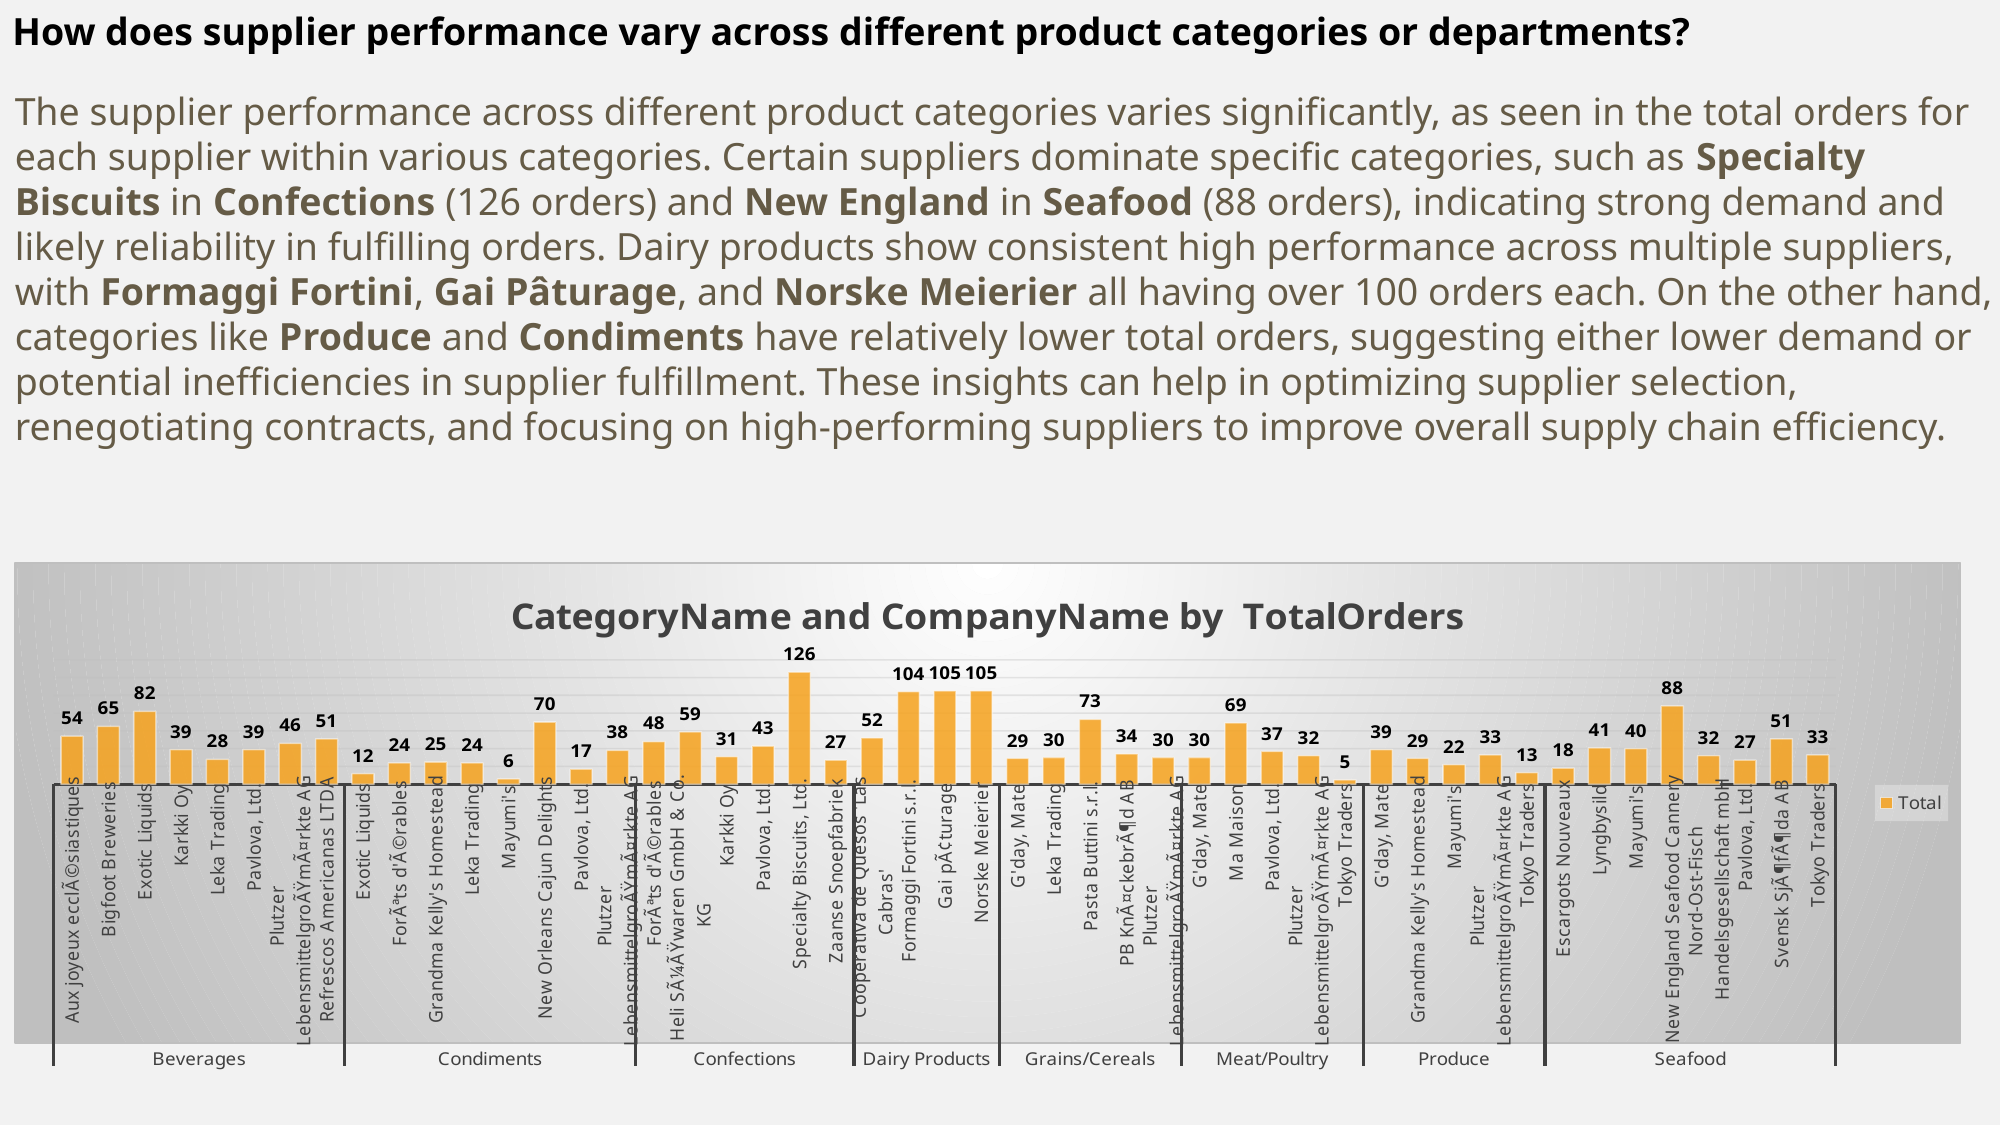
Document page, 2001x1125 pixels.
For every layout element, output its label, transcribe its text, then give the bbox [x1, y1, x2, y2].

text_box How does supplier performance vary across different product categories or departments? [0, 0, 2000, 61]
chart [14, 562, 1962, 1072]
text_box The supplier performance across different product categories varies significantly, as seen in the total orders for each supplier within various categories. Certain suppliers dominate specific categories, such as Specialty Biscuits in Confections (126 orders) and New England in Seafood (88 orders), indicating strong demand and likely reliability in fulfilling orders. Dairy products show consistent high performance across multiple suppliers, with Formaggi Fortini, Gai Pâturage, and Norske Meierier all having over 100 orders each. On the other hand, categories like Produce and Condiments have relatively lower total orders, suggesting either lower demand or potential inefficiencies in supplier fulfillment. These insights can help in optimizing supplier selection, renegotiating contracts, and focusing on high-performing suppliers to improve overall supply chain efficiency. [0, 80, 2000, 456]
